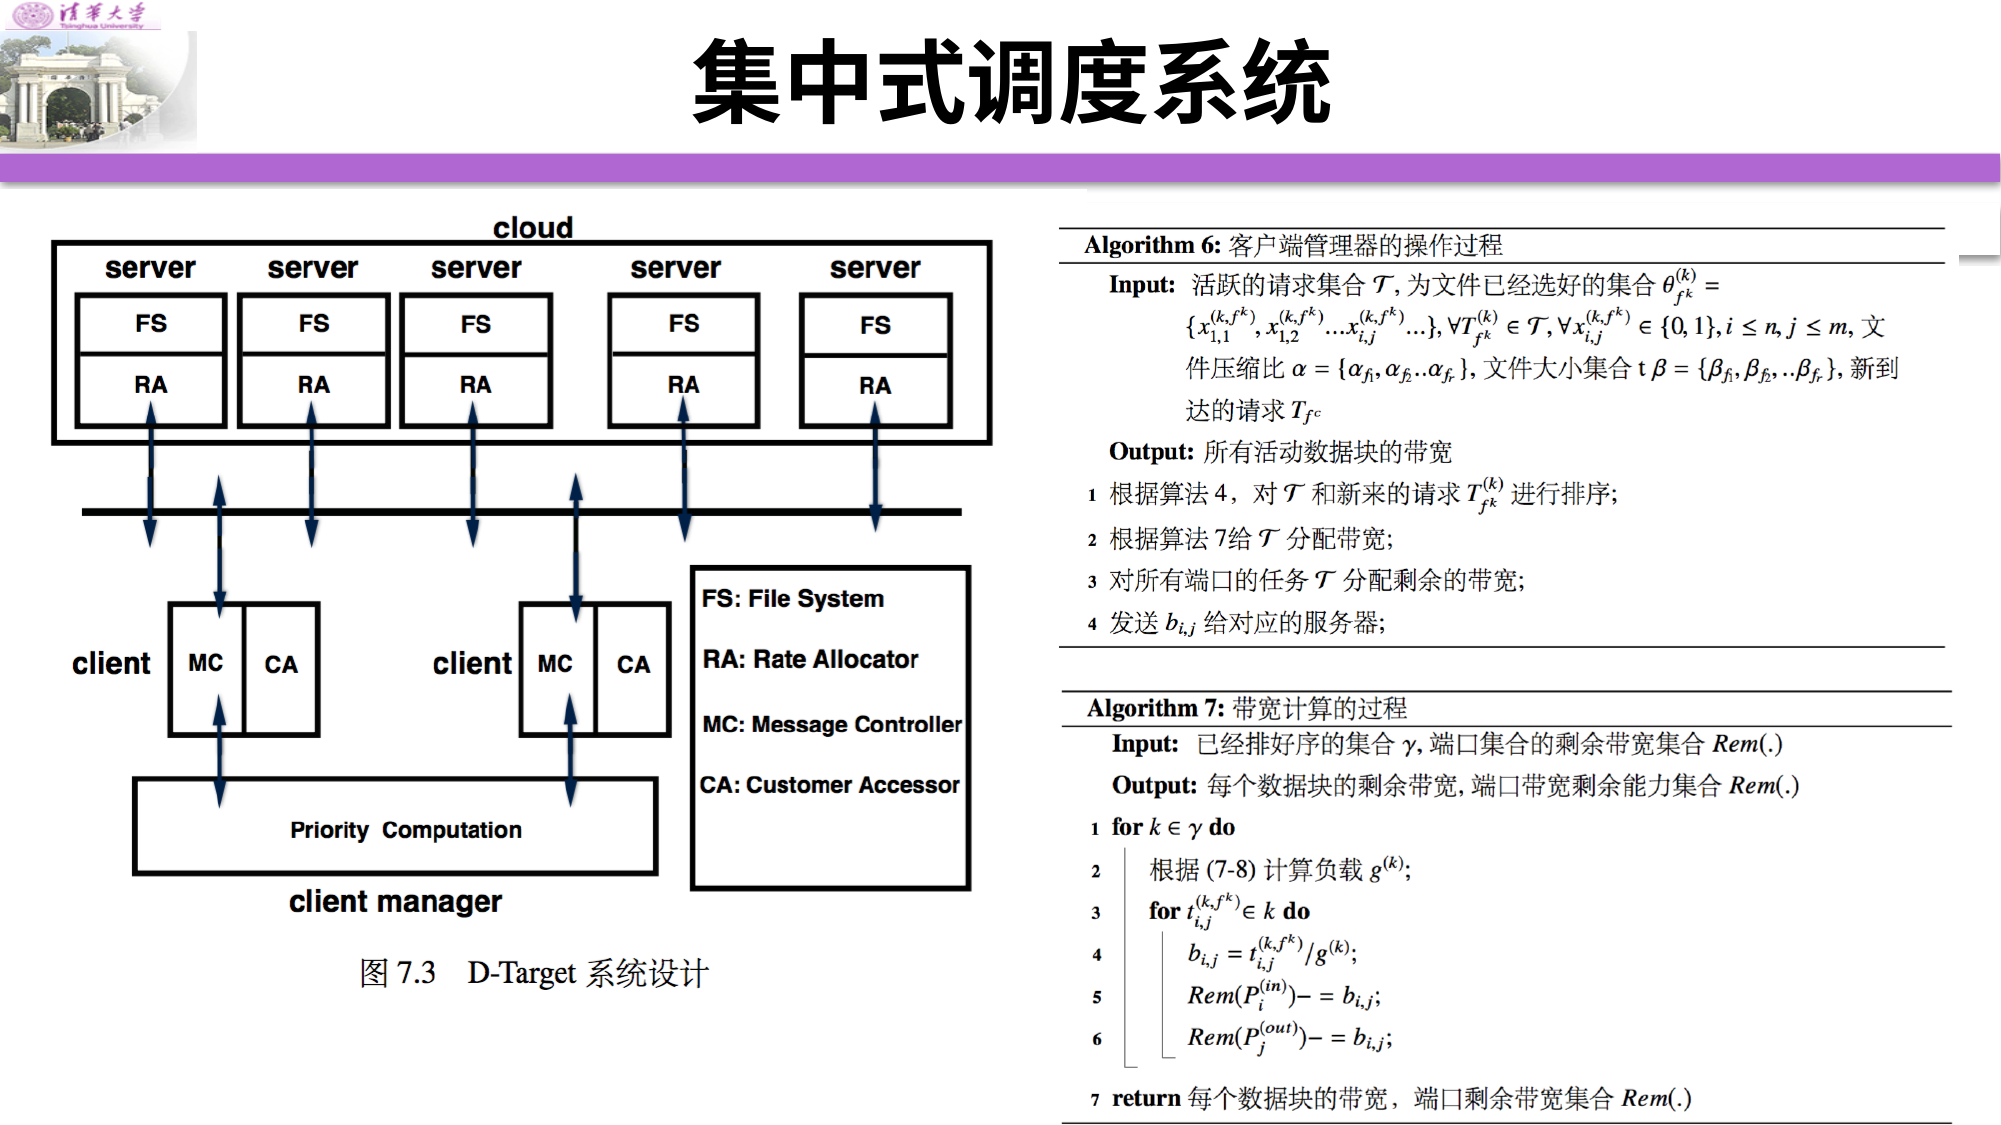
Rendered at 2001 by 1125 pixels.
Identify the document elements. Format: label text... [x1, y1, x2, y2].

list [0, 189, 1088, 1004]
picture [1052, 217, 1959, 657]
picture [1052, 683, 1959, 1125]
picture [0, 0, 197, 153]
title 集中式调度系统 [66, 21, 1959, 138]
